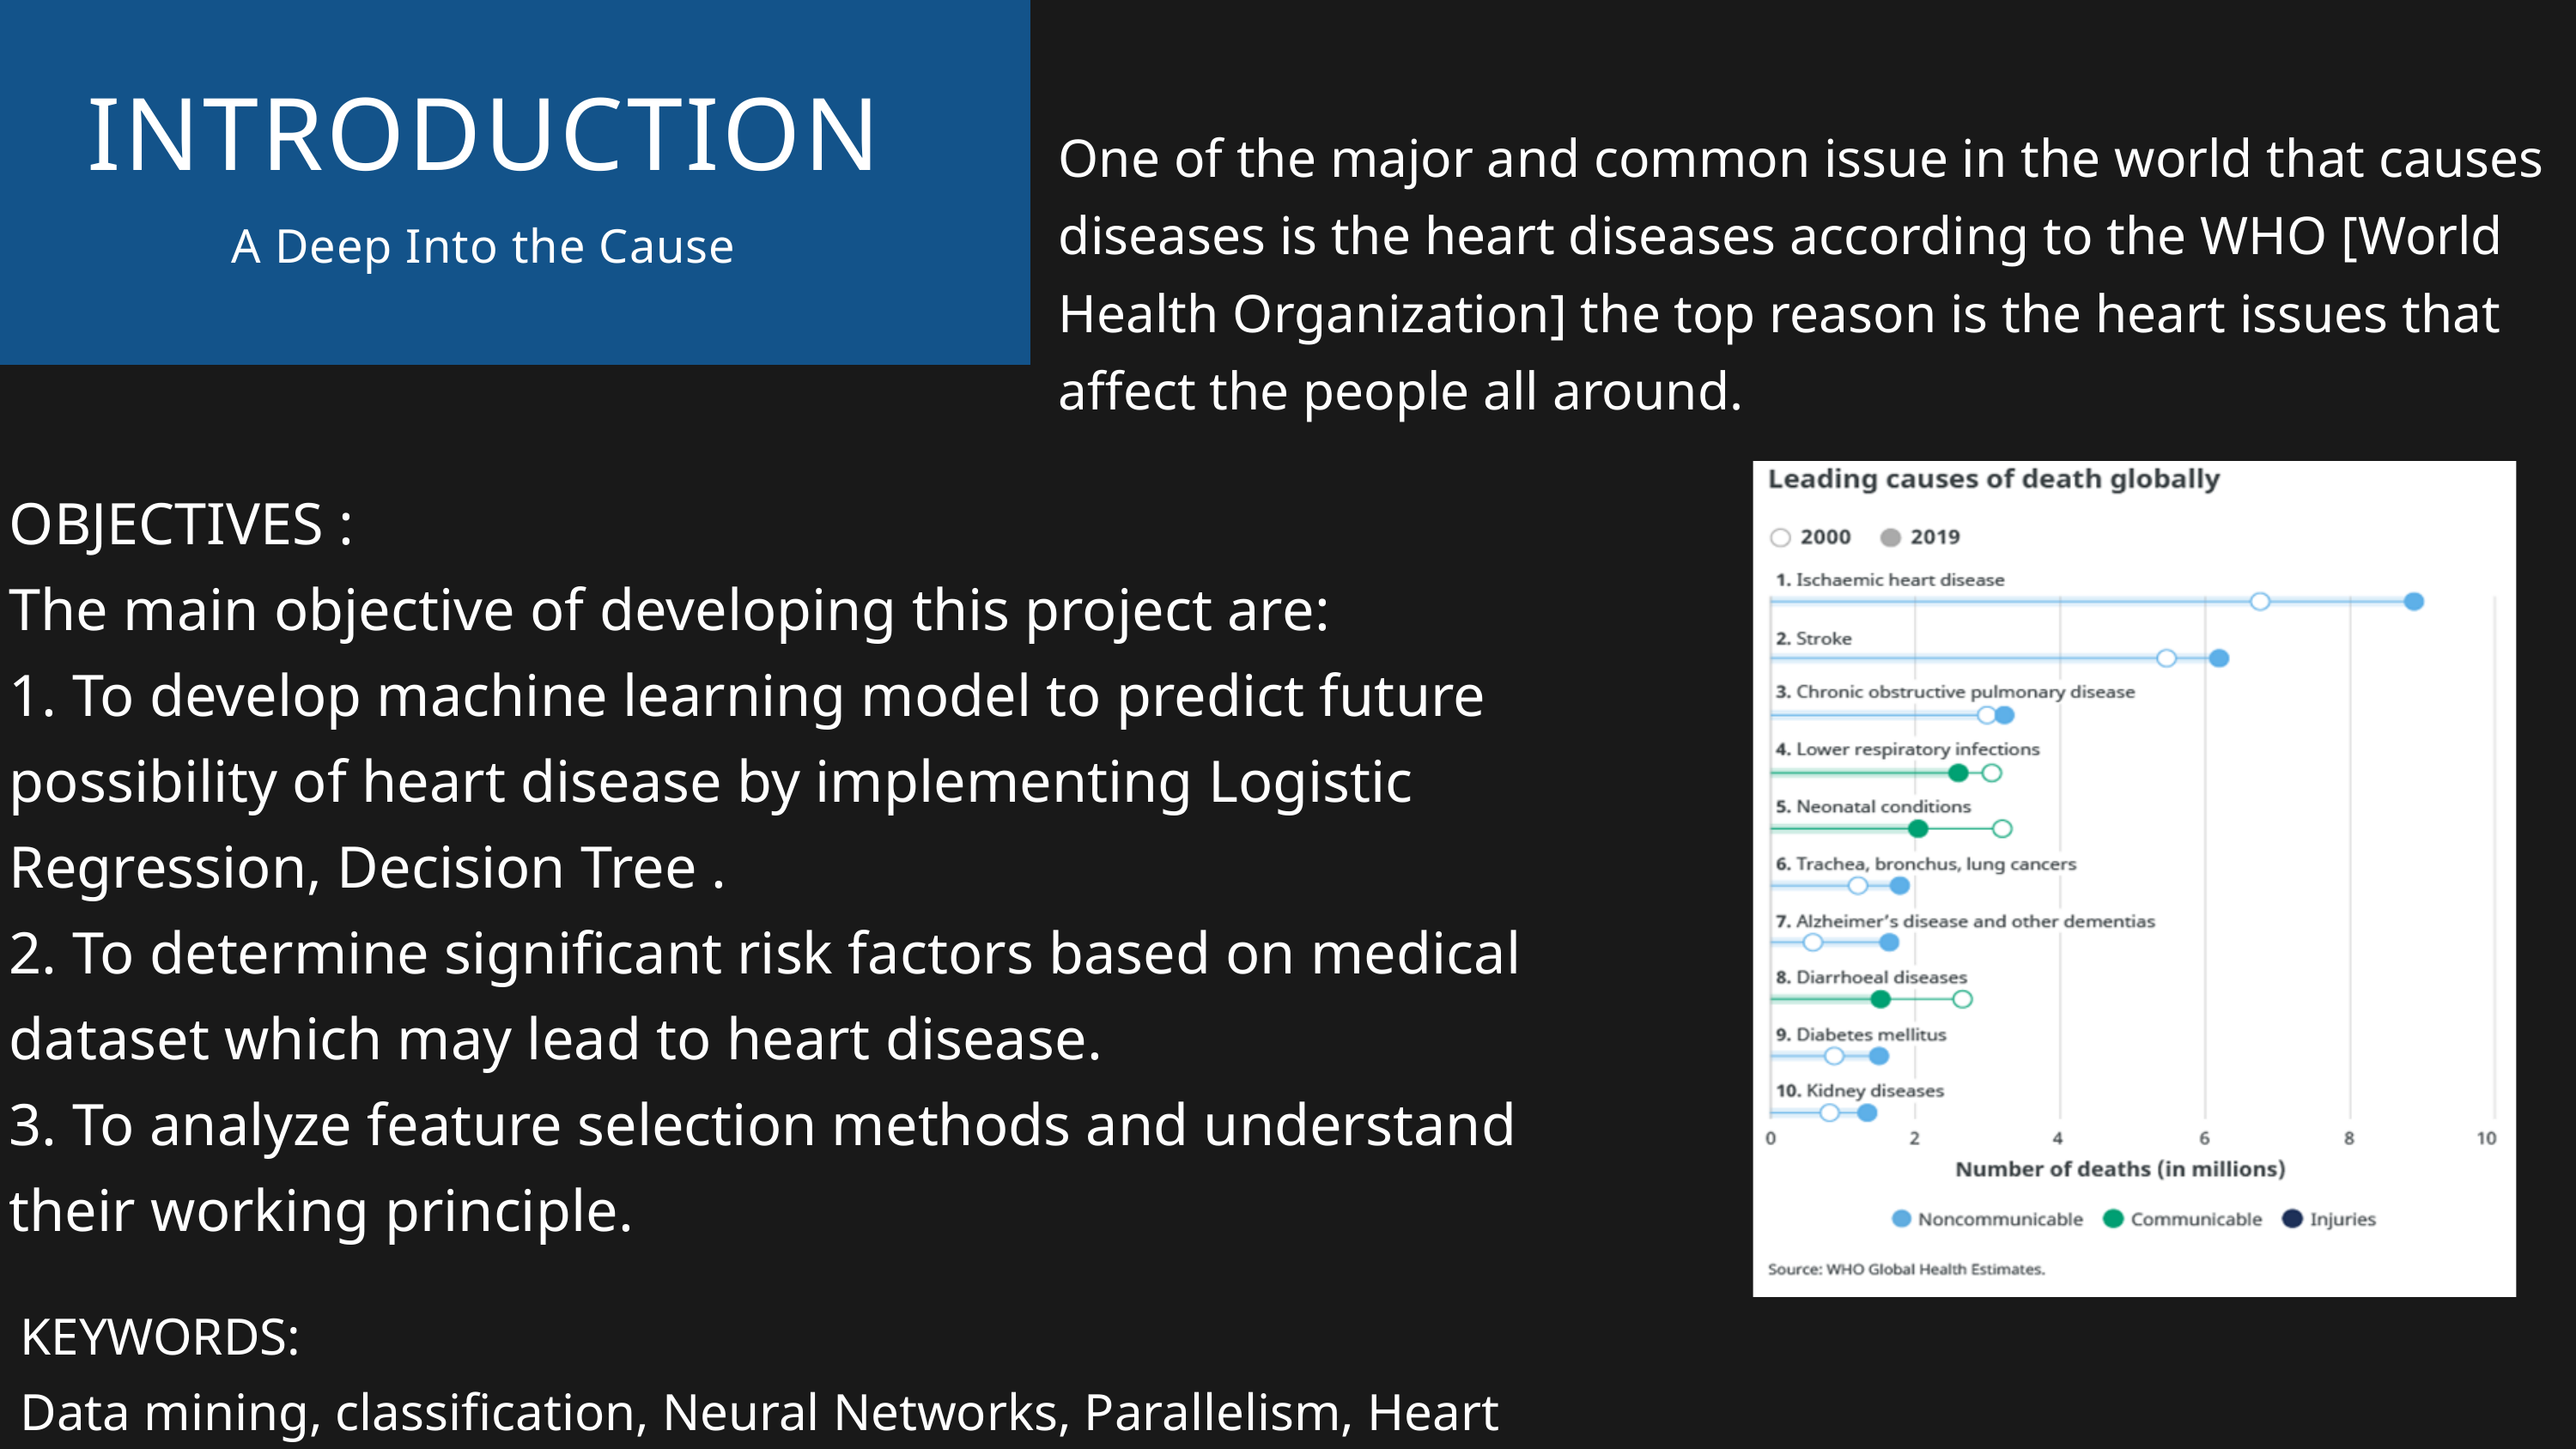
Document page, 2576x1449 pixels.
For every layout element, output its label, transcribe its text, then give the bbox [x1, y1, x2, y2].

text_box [0, 0, 1031, 365]
text_box One of the major and common issue in the world that causes diseases is the heart diseases according to the WHO [World Health Organization] the top reason is the heart issues that affect the people all around. [1058, 109, 2576, 421]
text_box [1753, 461, 2517, 1297]
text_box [52, 65, 916, 269]
text_box OBJECTIVES : The main objective of developing this project are: 1. To develop machine learning model to predict future possibility of heart disease by implementing Logistic Regression, Decision Tree . 2. To determine significant risk factors based on medical dataset which may lead to heart disease. 3. To analyze feature selection methods and understand their working principle. [9, 470, 1649, 1243]
text_box KEYWORDS: Data mining, classification, Neural Networks, Parallelism, Heart Disease [20, 1290, 1649, 1449]
